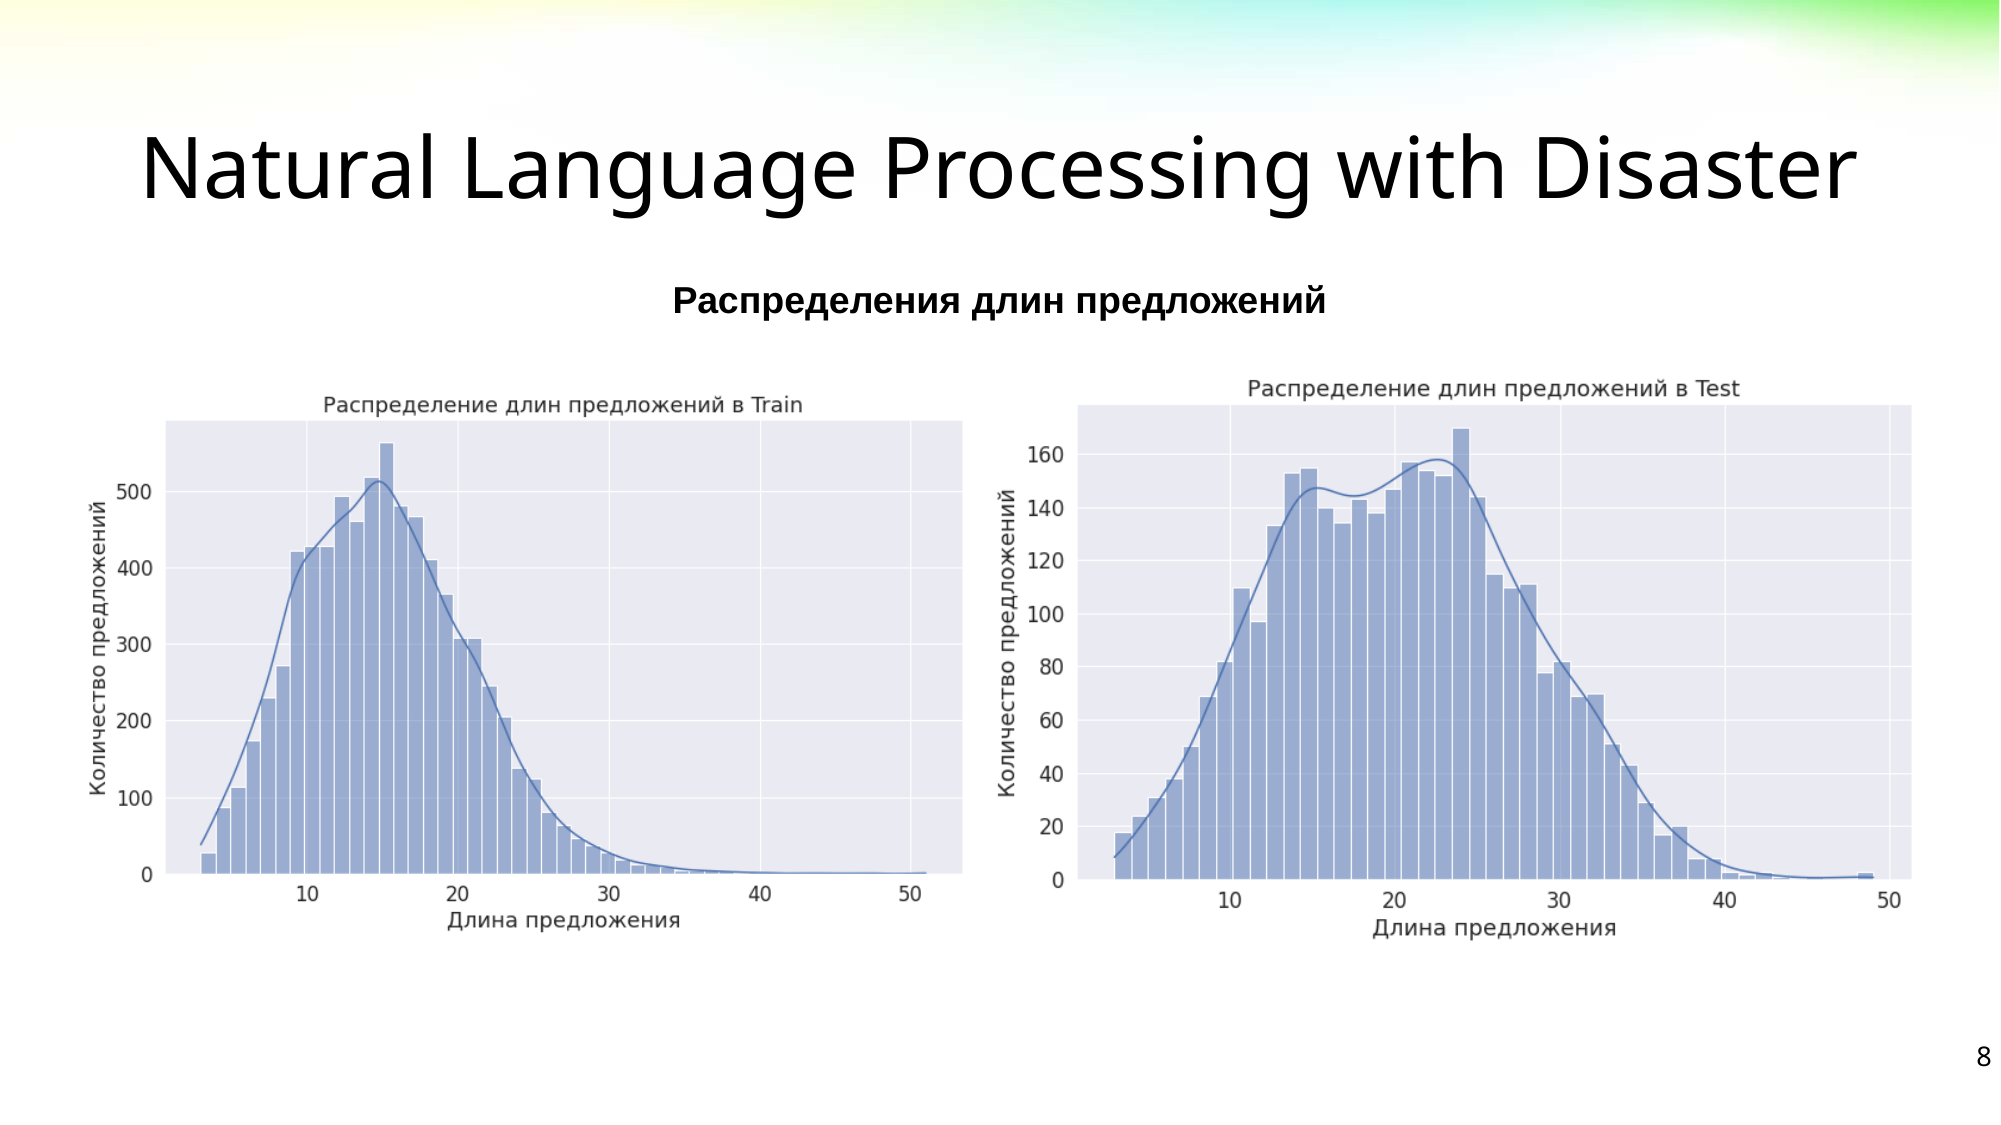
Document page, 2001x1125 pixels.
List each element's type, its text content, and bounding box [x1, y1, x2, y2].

title Natural Language Processing with Disaster [119, 55, 1880, 273]
text_box Распределения длин предложений [533, 248, 1467, 349]
picture [79, 377, 986, 949]
slide_number ‹#› [1871, 1038, 1992, 1125]
text_box [0, 0, 2000, 192]
picture [996, 369, 1928, 958]
